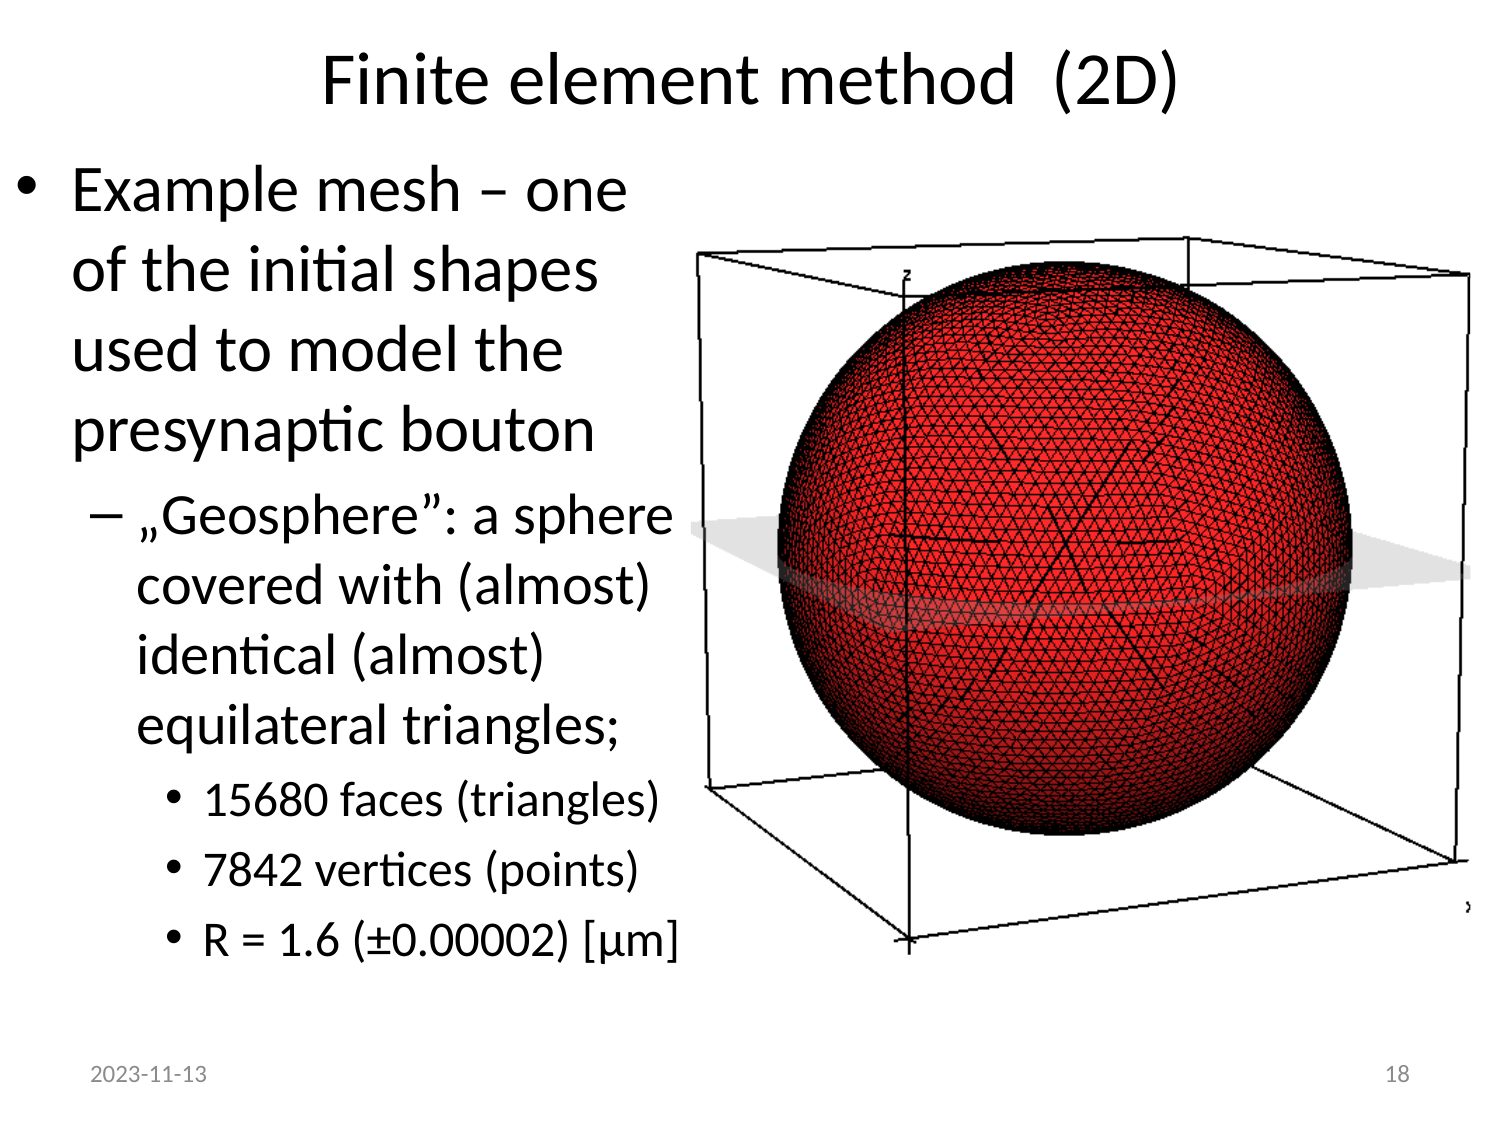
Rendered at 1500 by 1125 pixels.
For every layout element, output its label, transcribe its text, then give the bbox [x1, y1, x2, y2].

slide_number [75, 1042, 425, 1103]
title Finite element method (2D) [76, 0, 1427, 150]
slide_number 18 [1074, 1042, 1425, 1103]
picture [690, 224, 1471, 977]
list Example mesh – one of the initial shapes used to model the presynaptic bouton „Geosphere”: a sphere covered with (almost) identical (almost) equilateral triangles; 15680 faces (triangles) 7842 vertices (points) R = 1.6 (±0.00002) [μm] [0, 136, 715, 1071]
